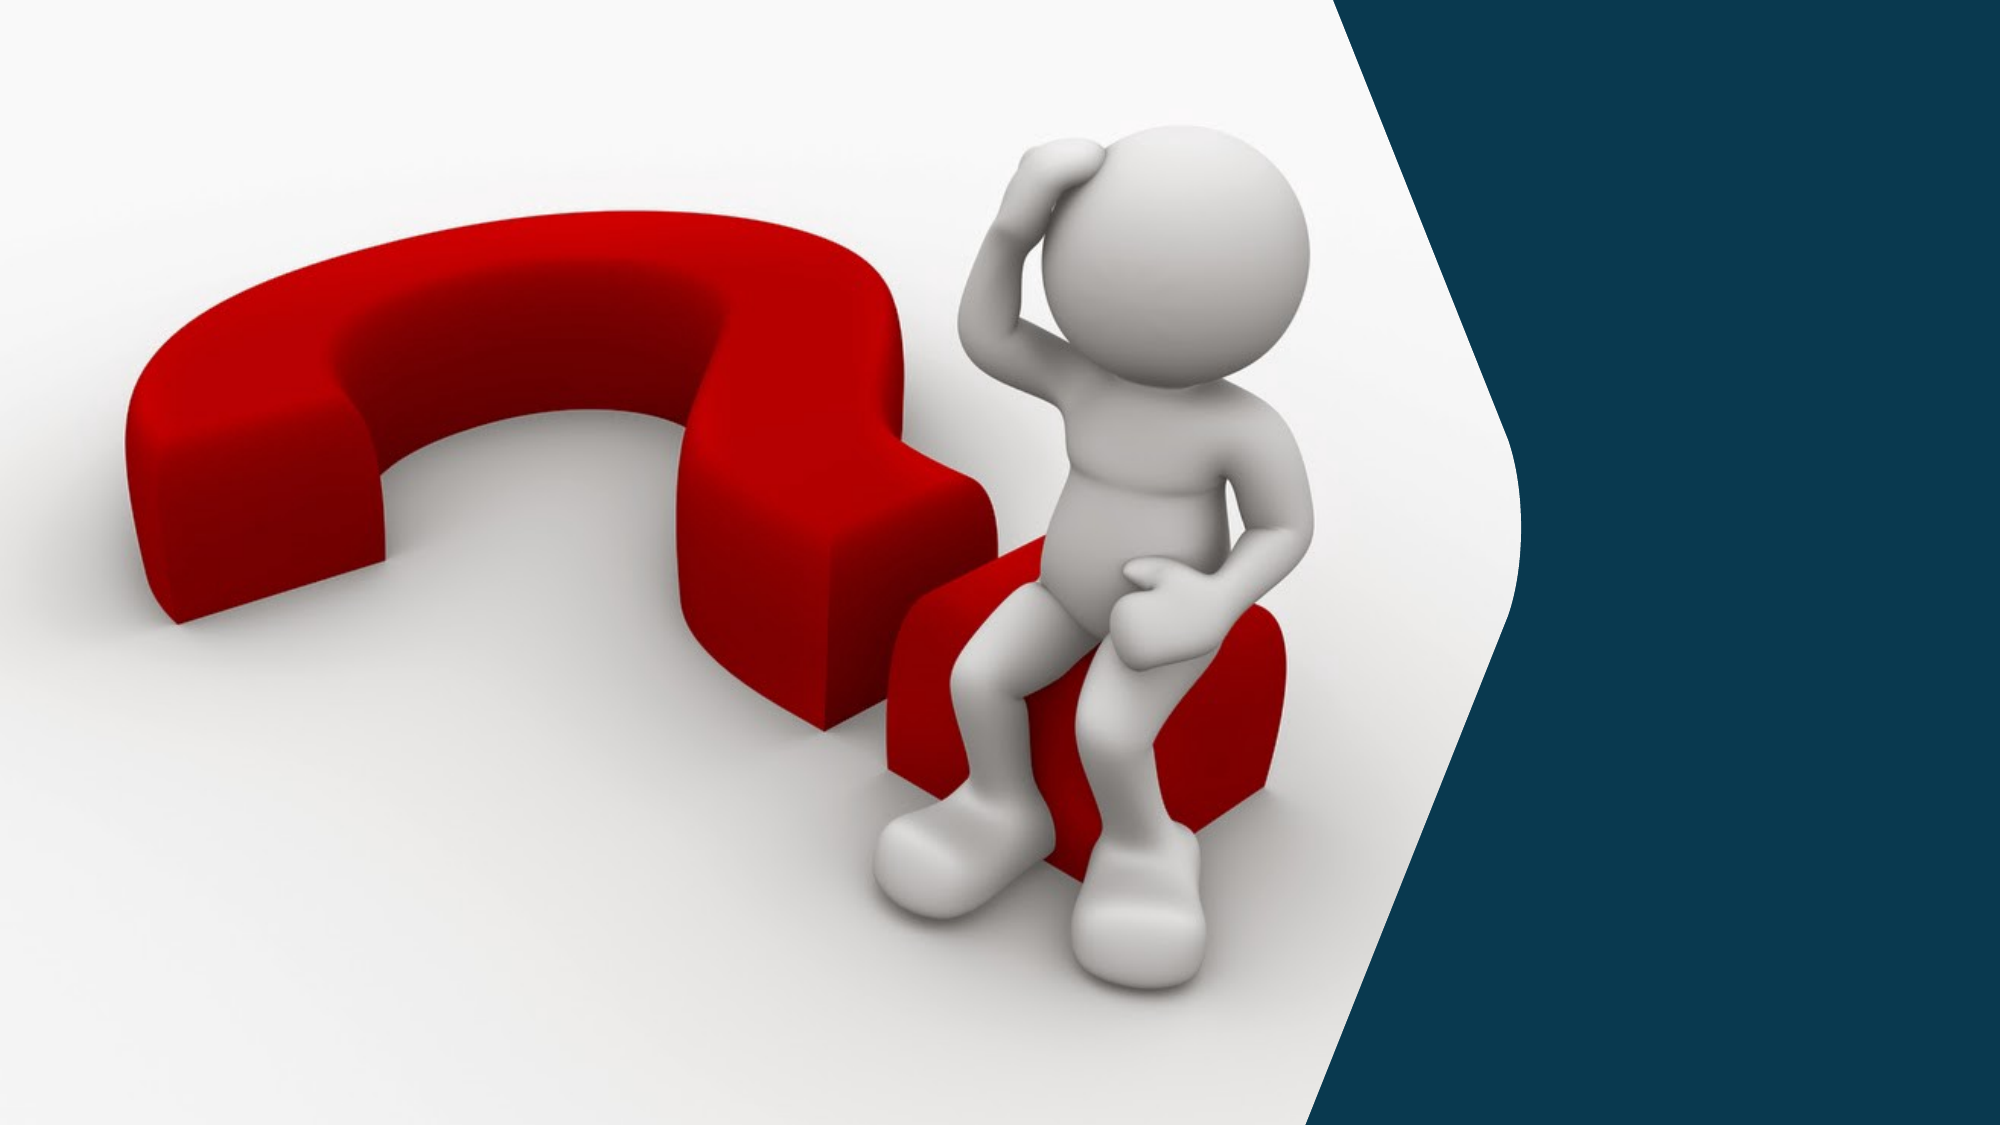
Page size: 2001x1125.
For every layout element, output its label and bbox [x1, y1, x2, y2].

picture [0, 0, 1522, 1125]
